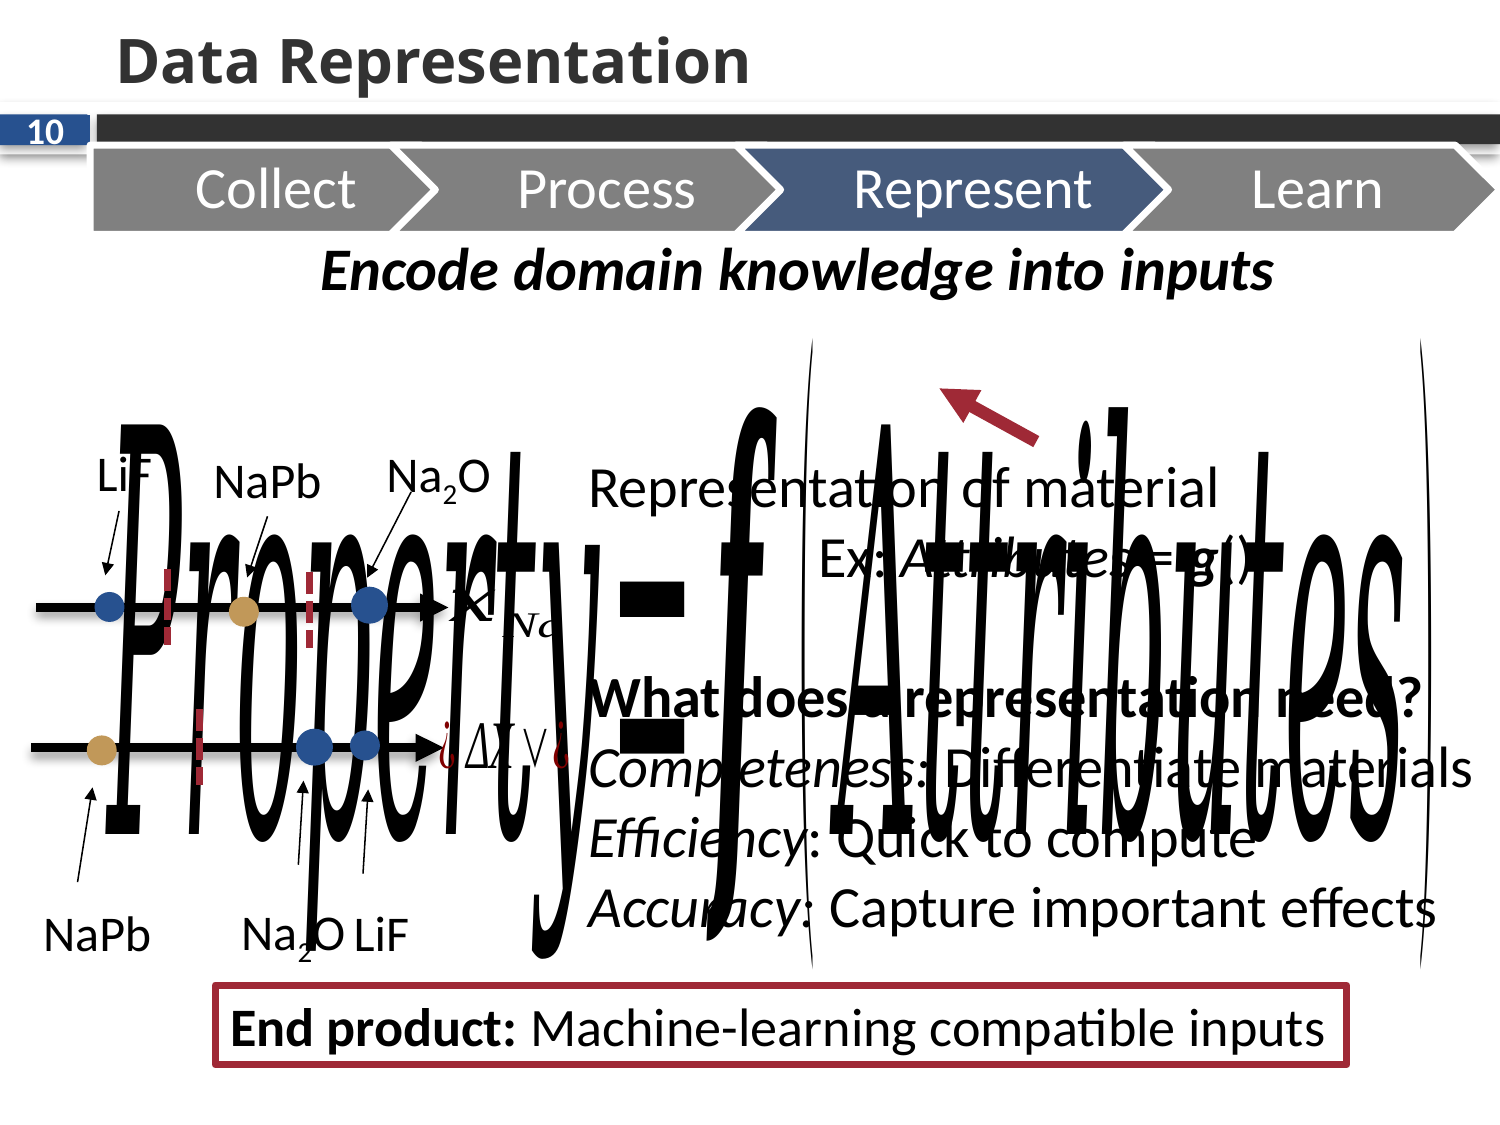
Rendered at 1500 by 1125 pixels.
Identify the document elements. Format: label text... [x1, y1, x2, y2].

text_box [939, 388, 1037, 442]
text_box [89, 144, 1500, 235]
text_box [35, 434, 565, 969]
text_box Encode domain knowledge into inputs [301, 248, 1295, 310]
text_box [27, 434, 35, 971]
slide_number 10 [0, 115, 90, 146]
text_box End product: Machine-learning compatible inputs [212, 982, 1350, 1068]
title Data Representation [100, 14, 1438, 104]
footer [99, 1024, 990, 1085]
